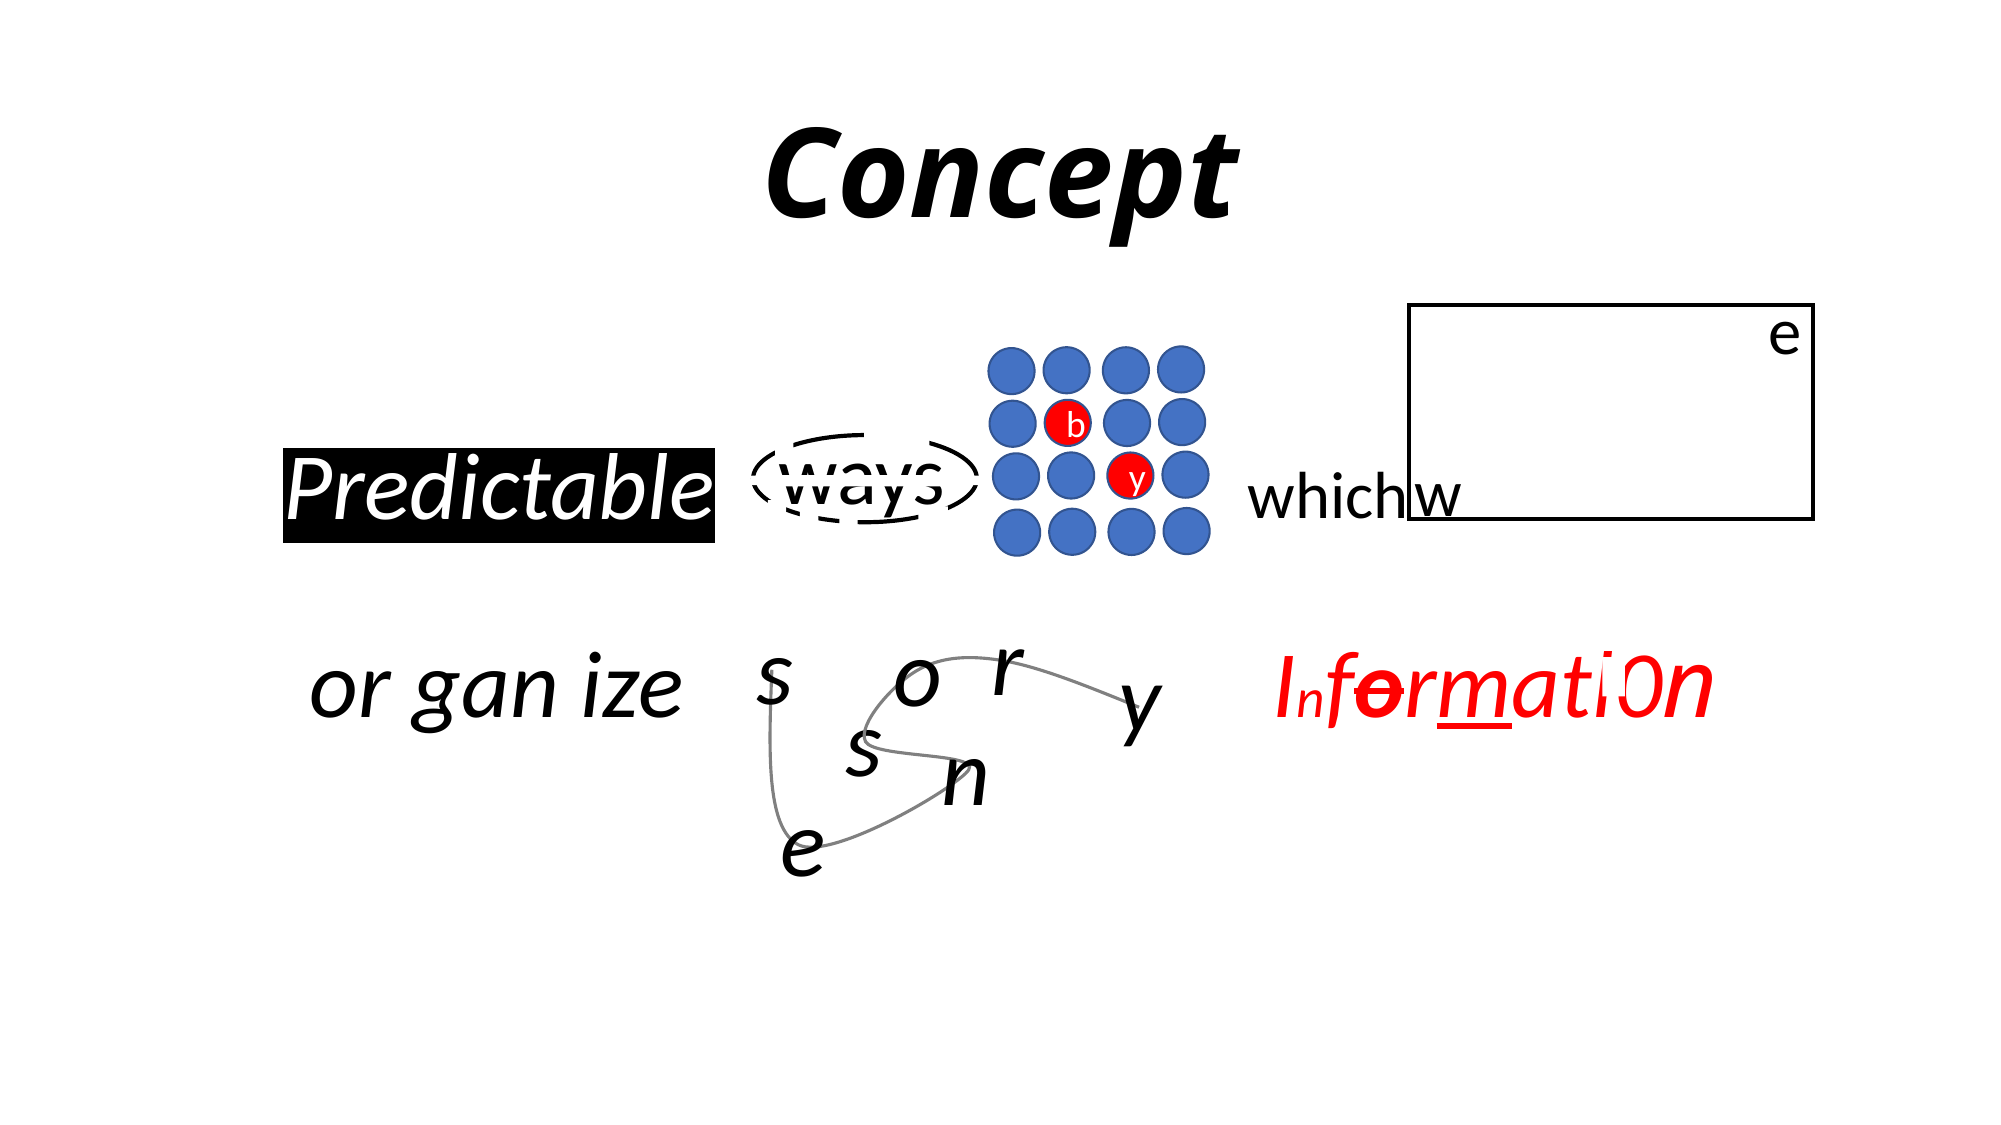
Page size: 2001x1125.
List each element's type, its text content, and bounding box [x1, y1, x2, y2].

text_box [988, 346, 1210, 556]
text_box or gan ize [234, 627, 735, 747]
subtitle Predictable [236, 430, 762, 549]
title Concept [249, 102, 1750, 252]
text_box which [1232, 444, 1456, 540]
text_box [735, 605, 1179, 906]
text_box [752, 458, 764, 475]
text_box [753, 486, 764, 499]
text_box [1232, 627, 1758, 747]
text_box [764, 413, 988, 530]
text_box [750, 475, 764, 486]
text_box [1399, 280, 1850, 539]
